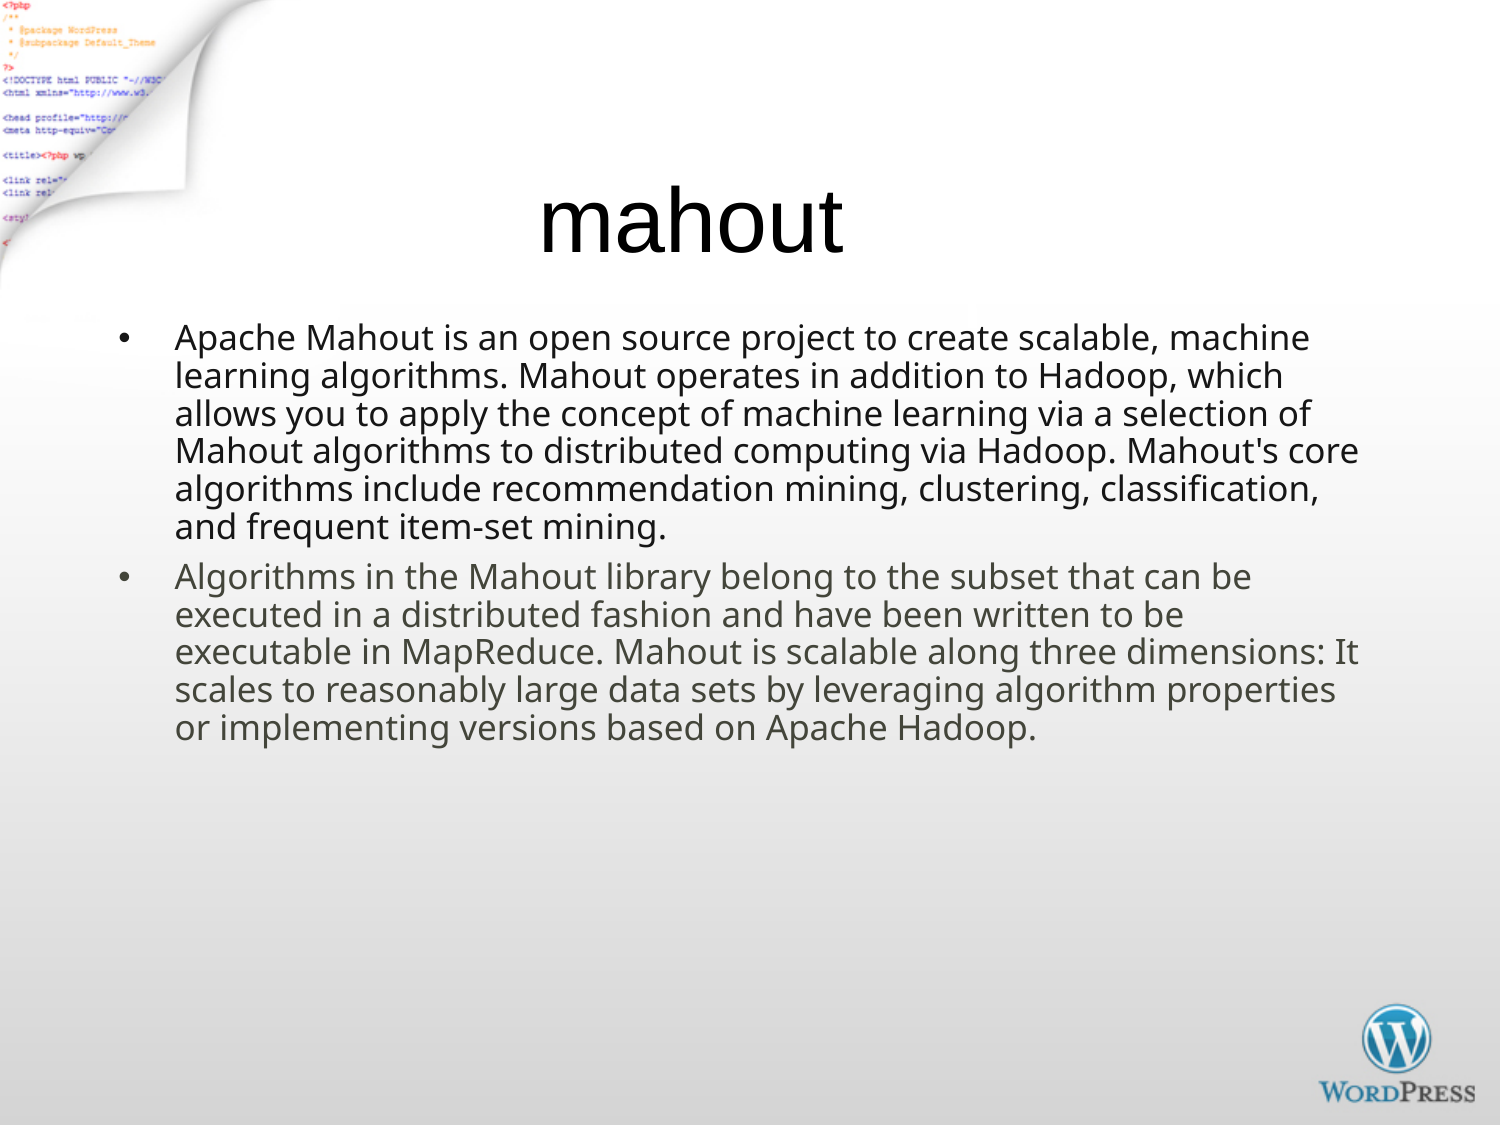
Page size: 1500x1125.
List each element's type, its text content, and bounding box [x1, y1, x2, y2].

title mahout [105, 182, 1277, 264]
picture [0, 0, 1500, 1125]
subtitle Apache Mahout is an open source project to create scalable, machine learning algorithms. Mahout operates in addition to Hadoop, which allows you to apply the concept of machine learning via a selection of Mahout algorithms to distributed computing via Hadoop. Mahout's core algorithms include recommendation mining, clustering, classification, and frequent item-set mining. Algorithms in the Mahout library belong to the subset that can be executed in a distributed fashion and have been written to be executable in MapReduce. Mahout is scalable along three dimensions: It scales to reasonably large data sets by leveraging algorithm properties or implementing versions based on Apache Hadoop. [118, 315, 1366, 753]
